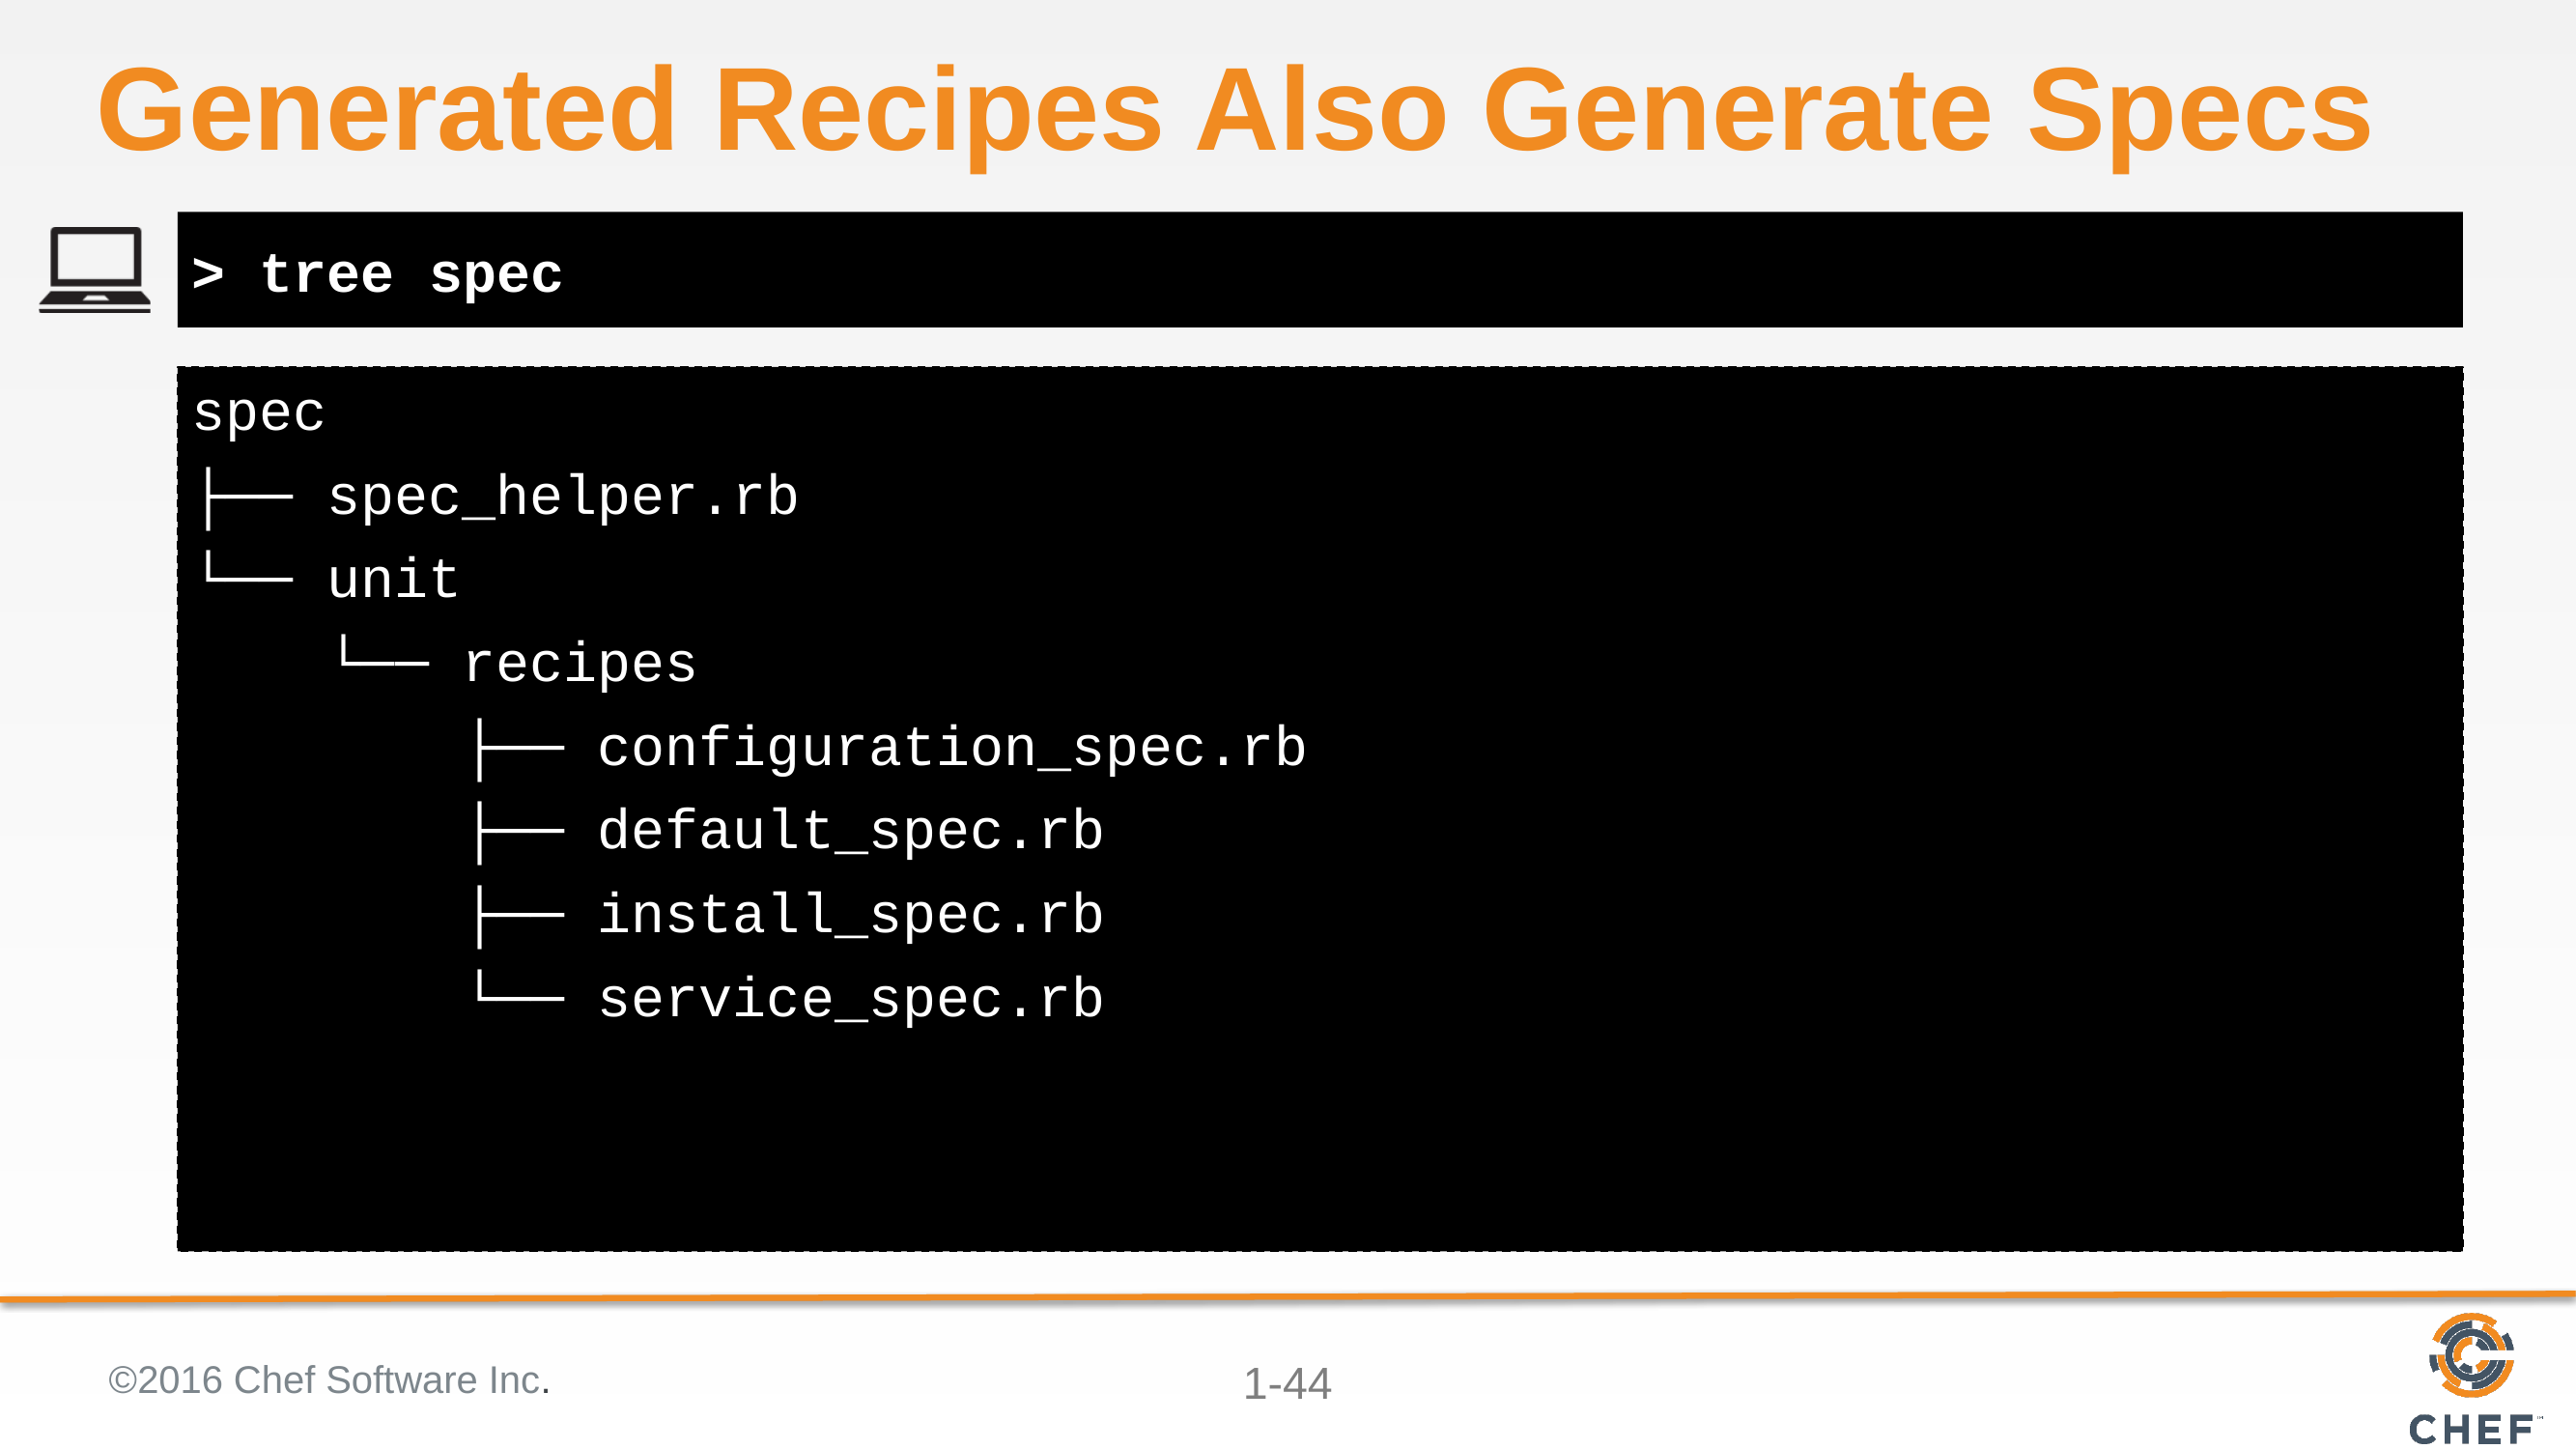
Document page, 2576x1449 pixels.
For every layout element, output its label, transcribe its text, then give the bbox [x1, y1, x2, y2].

list > tree spec [177, 212, 2463, 327]
title Generated Recipes Also Generate Specs [96, 48, 2463, 180]
picture [2399, 1297, 2551, 1449]
list spec ├── spec_helper.rb └── unit └── recipes ├── configuration_spec.rb ├── default_spec.rb ├── install_spec.rb └── service_spec.rb [177, 366, 2464, 1252]
